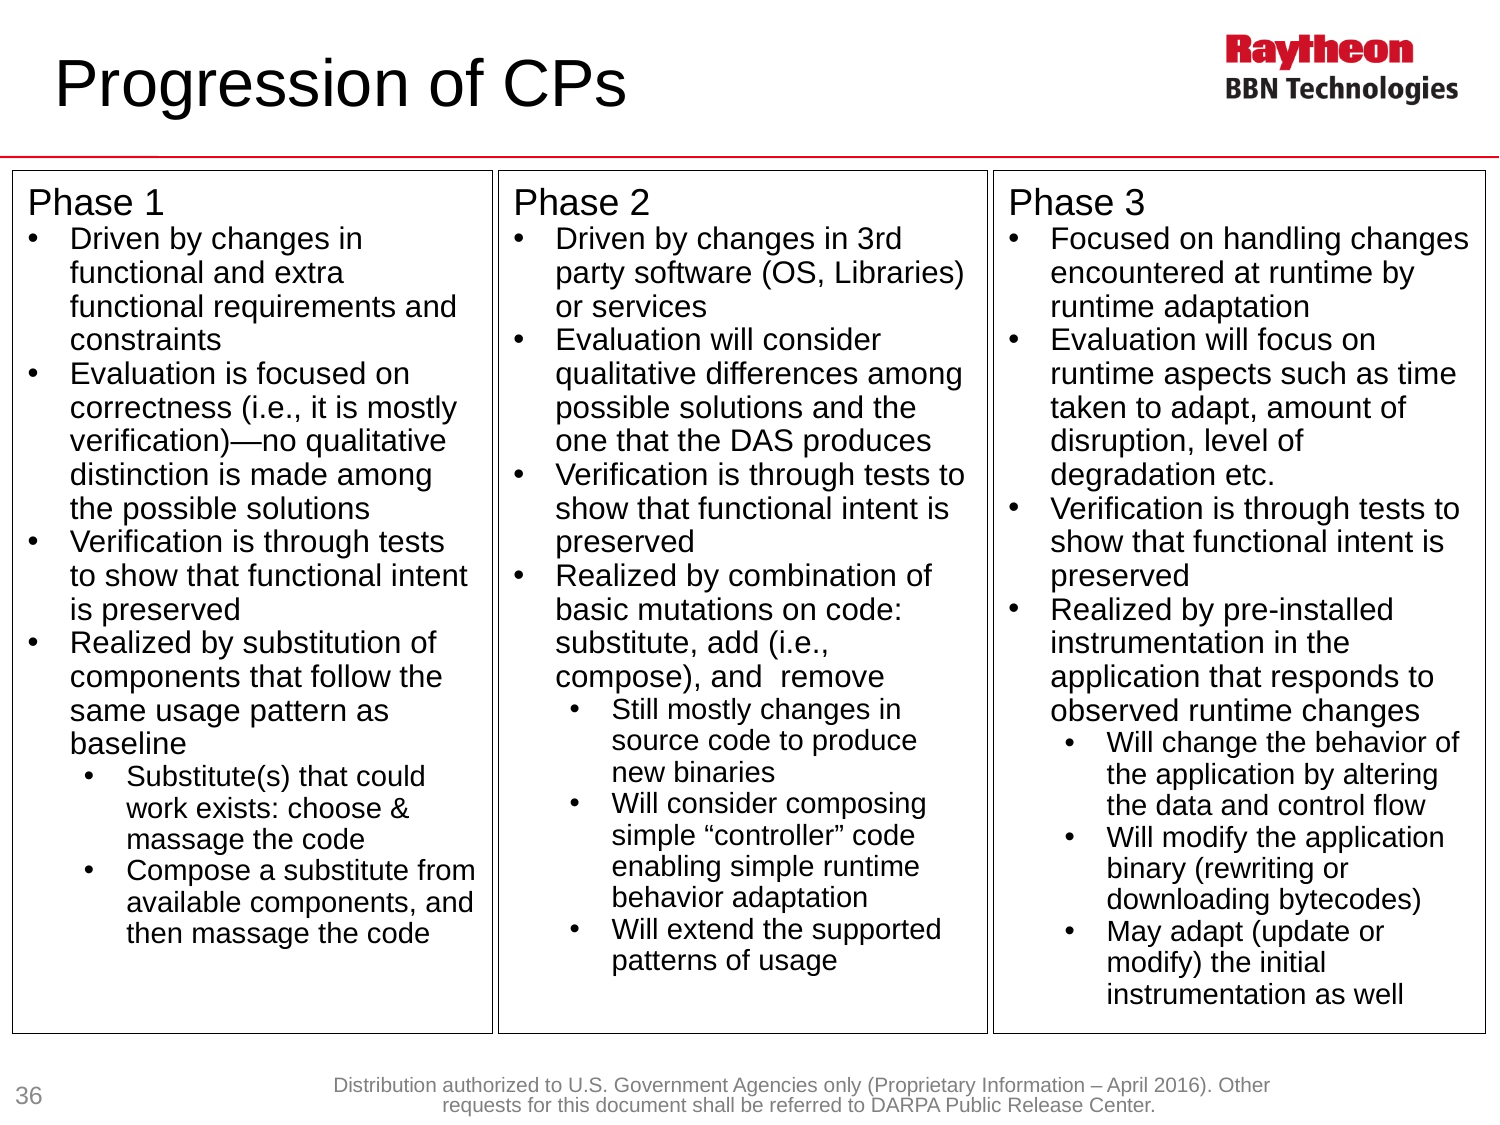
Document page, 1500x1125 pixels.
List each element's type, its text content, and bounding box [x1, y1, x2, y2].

text_box Phase 2 Driven by changes in 3rd party software (OS, Libraries) or services Evaluation will consider qualitative differences among possible solutions and the one that the DAS produces Verification is through tests to show that functional intent is preserved Realized by combination of basic mutations on code: substitute, add (i.e., compose), and remove Still mostly changes in source code to produce new binaries Will consider composing simple “controller” code enabling simple runtime behavior adaptation Will extend the supported patterns of usage [498, 170, 988, 1034]
slide_number 36 [0, 1065, 208, 1125]
title Progression of CPs [39, 23, 1390, 136]
text_box Phase 3 Focused on handling changes encountered at runtime by runtime adaptation Evaluation will focus on runtime aspects such as time taken to adapt, amount of disruption, level of degradation etc. Verification is through tests to show that functional intent is preserved Realized by pre-installed instrumentation in the application that responds to observed runtime changes Will change the behavior of the application by altering the data and control flow Will modify the application binary (rewriting or downloading bytecodes) May adapt (update or modify) the initial instrumentation as well [993, 170, 1486, 1034]
picture [1390, 31, 1460, 108]
text_box Phase 1 Driven by changes in functional and extra functional requirements and constraints Evaluation is focused on correctness (i.e., it is mostly verification)—no qualitative distinction is made among the possible solutions Verification is through tests to show that functional intent is preserved Realized by substitution of components that follow the same usage pattern as baseline Substitute(s) that could work exists: choose & massage the code Compose a substitute from available components, and then massage the code [12, 170, 493, 1034]
